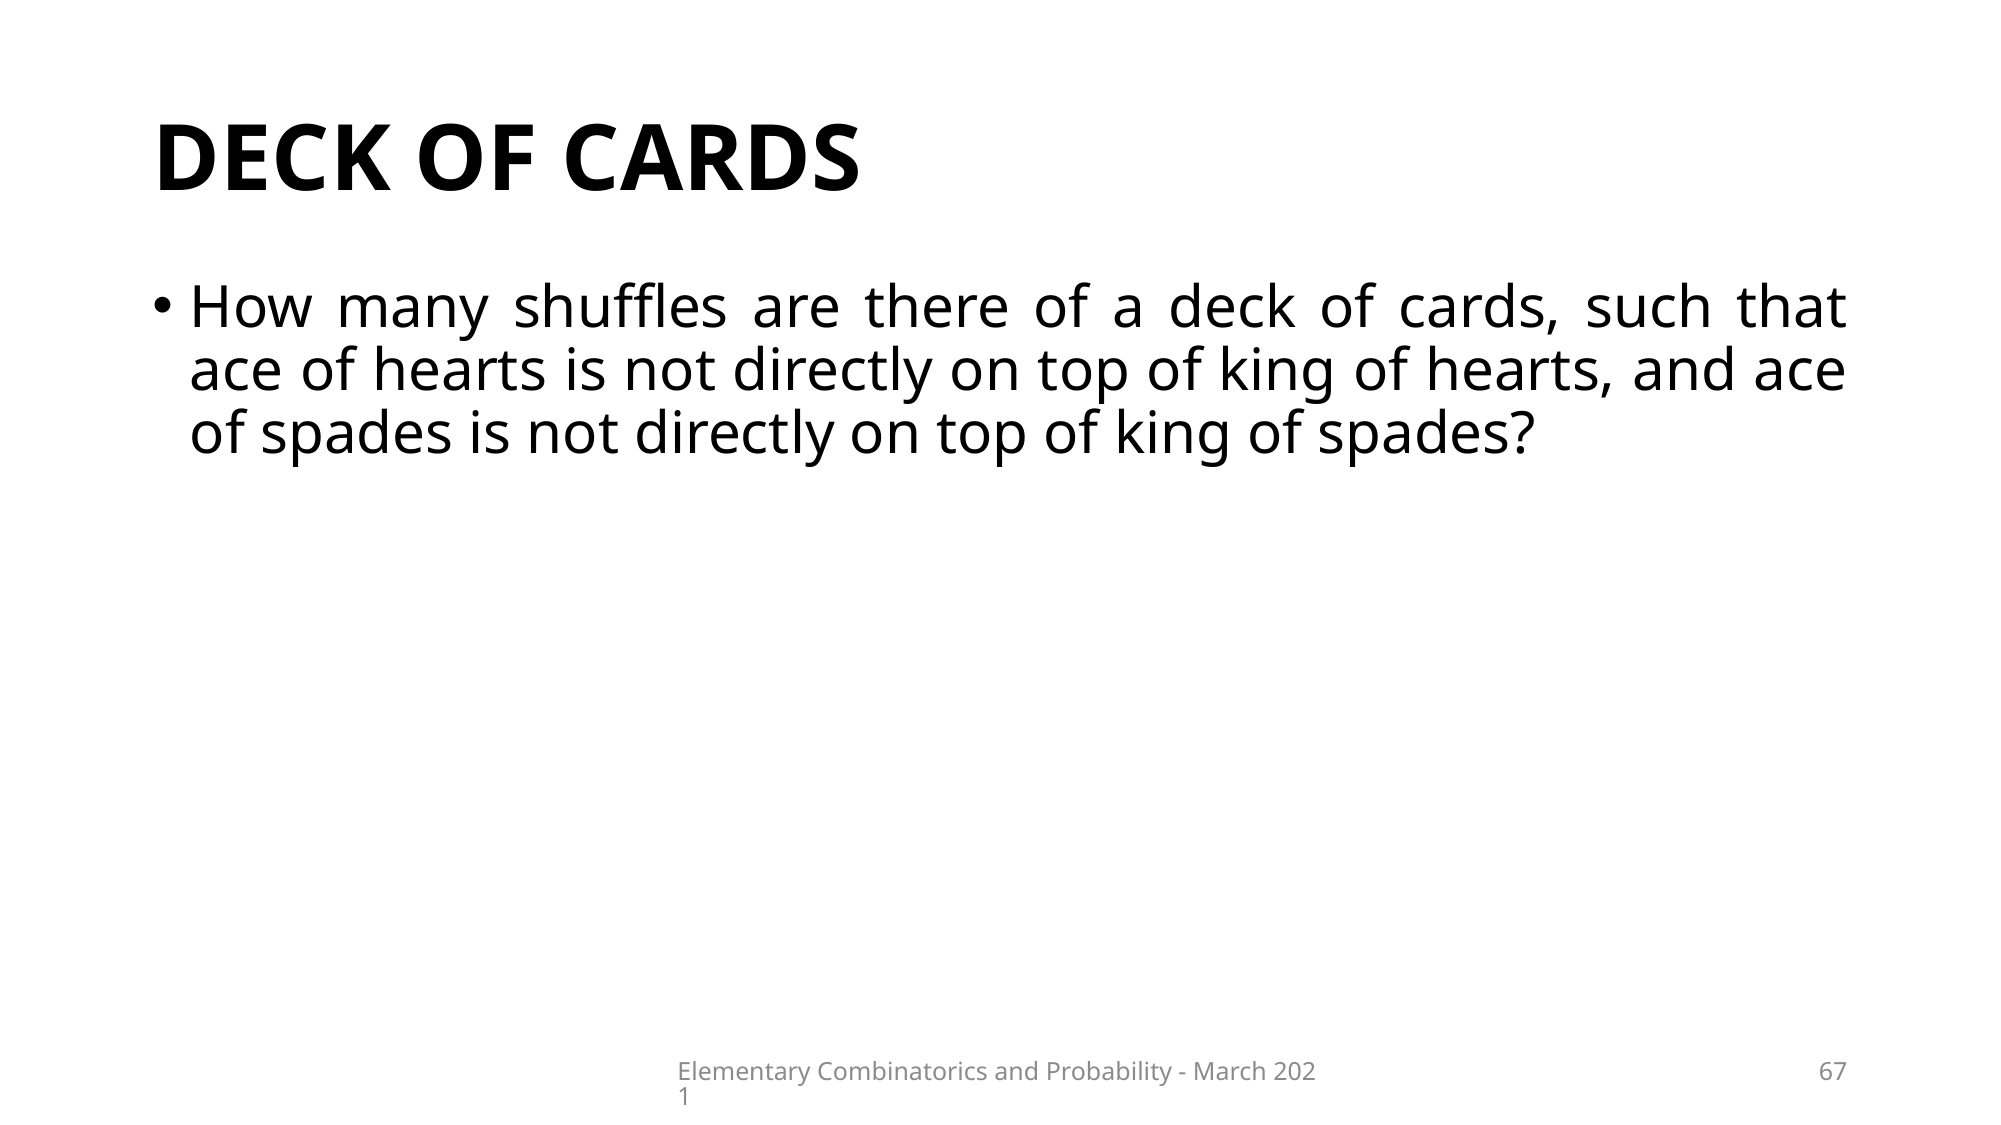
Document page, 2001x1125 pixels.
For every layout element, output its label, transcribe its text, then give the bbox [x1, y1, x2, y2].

title Deck of cards [137, 52, 1863, 269]
slide_number 67 [1412, 1042, 1863, 1103]
list How many shuffles are there of a deck of cards, such that ace of hearts is not directly on top of king of hearts, and ace of spades is not directly on top of king of spades? [137, 269, 1863, 1014]
footer Elementary Combinatorics and Probability - March 2021 [662, 1042, 1338, 1103]
